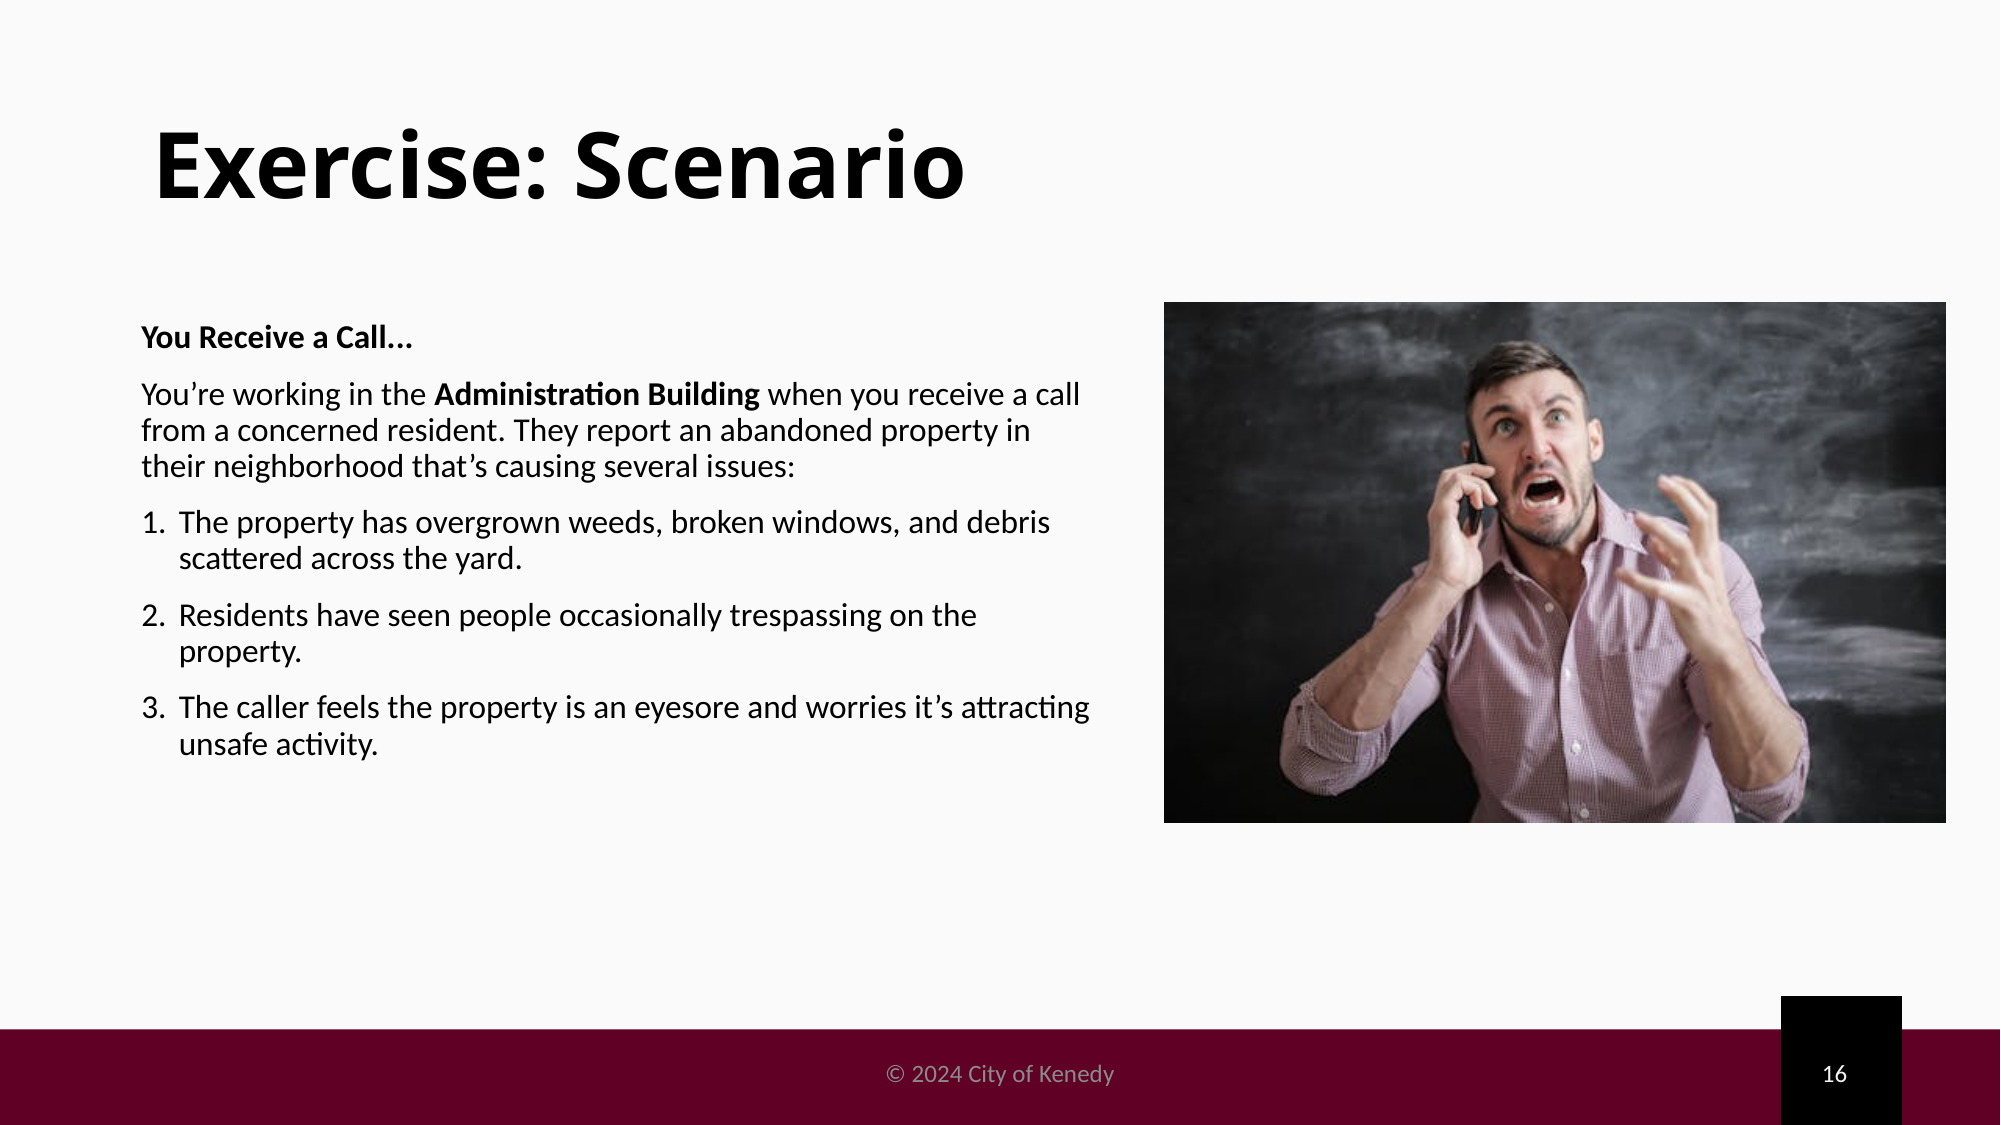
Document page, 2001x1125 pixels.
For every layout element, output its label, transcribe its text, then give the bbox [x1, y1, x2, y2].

text_box [1902, 1028, 2000, 1125]
text_box [0, 1028, 1781, 1125]
list You Receive a Call... You’re working in the Administration Building when you receive a call from a concerned resident. They report an abandoned property in their neighborhood that’s causing several issues: The property has overgrown weeds, broken windows, and debris scattered across the yard. Residents have seen people occasionally trespassing on the property. The caller feels the property is an eyesore and worries it’s attracting unsafe activity. [126, 244, 1108, 898]
footer © 2024 City of Kenedy [662, 1042, 1338, 1103]
text_box [1781, 996, 1902, 1125]
picture [1164, 302, 1946, 823]
slide_number 16 [1412, 1042, 1863, 1103]
title Exercise: Scenario [137, 59, 1863, 278]
